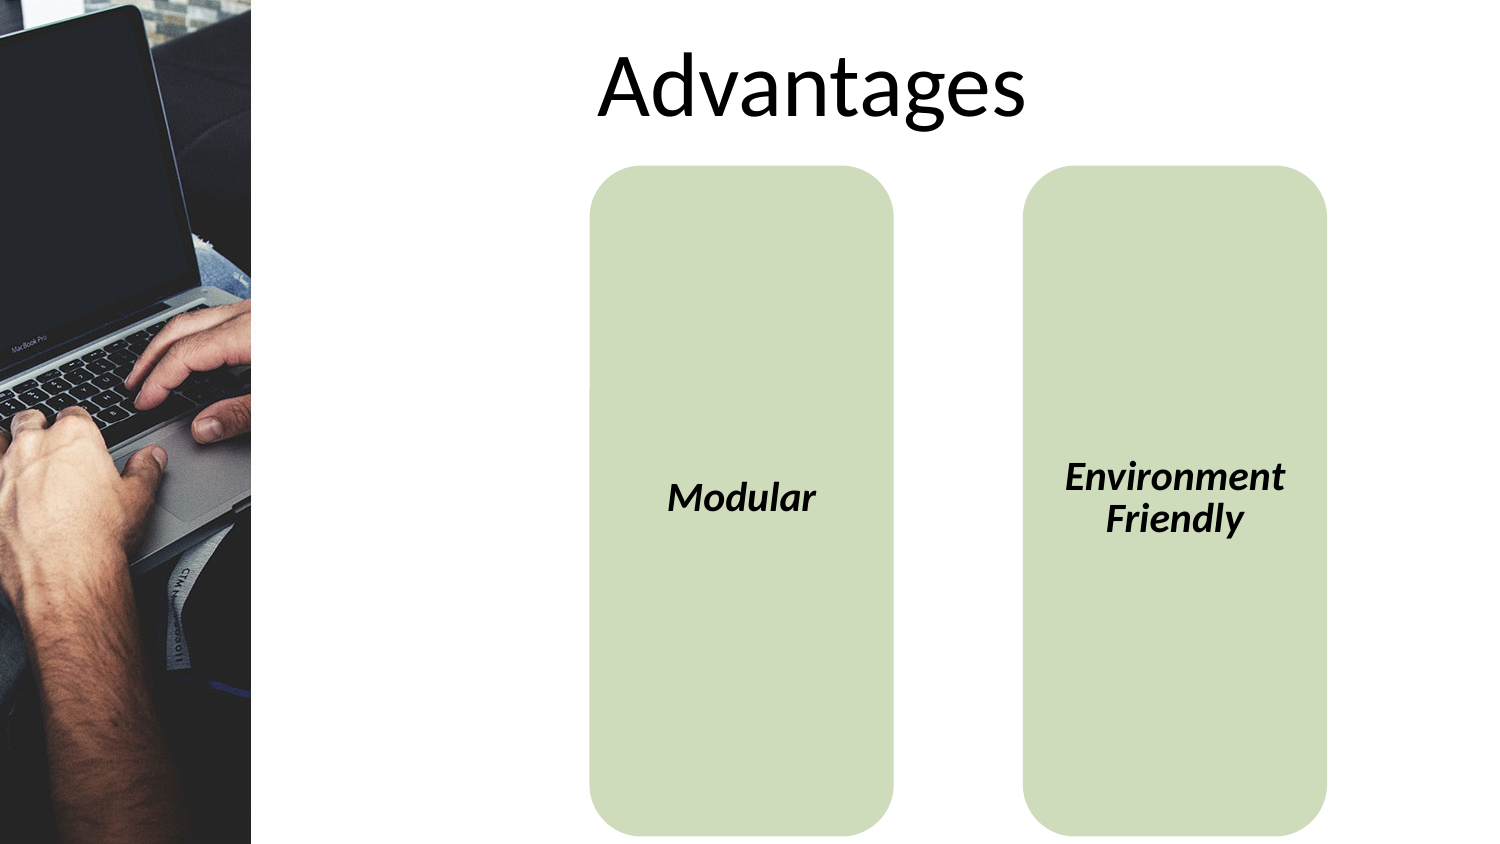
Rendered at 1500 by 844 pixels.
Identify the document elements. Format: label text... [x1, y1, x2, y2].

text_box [374, 167, 1376, 835]
picture [0, 0, 1500, 844]
title Advantages [137, 9, 1488, 150]
